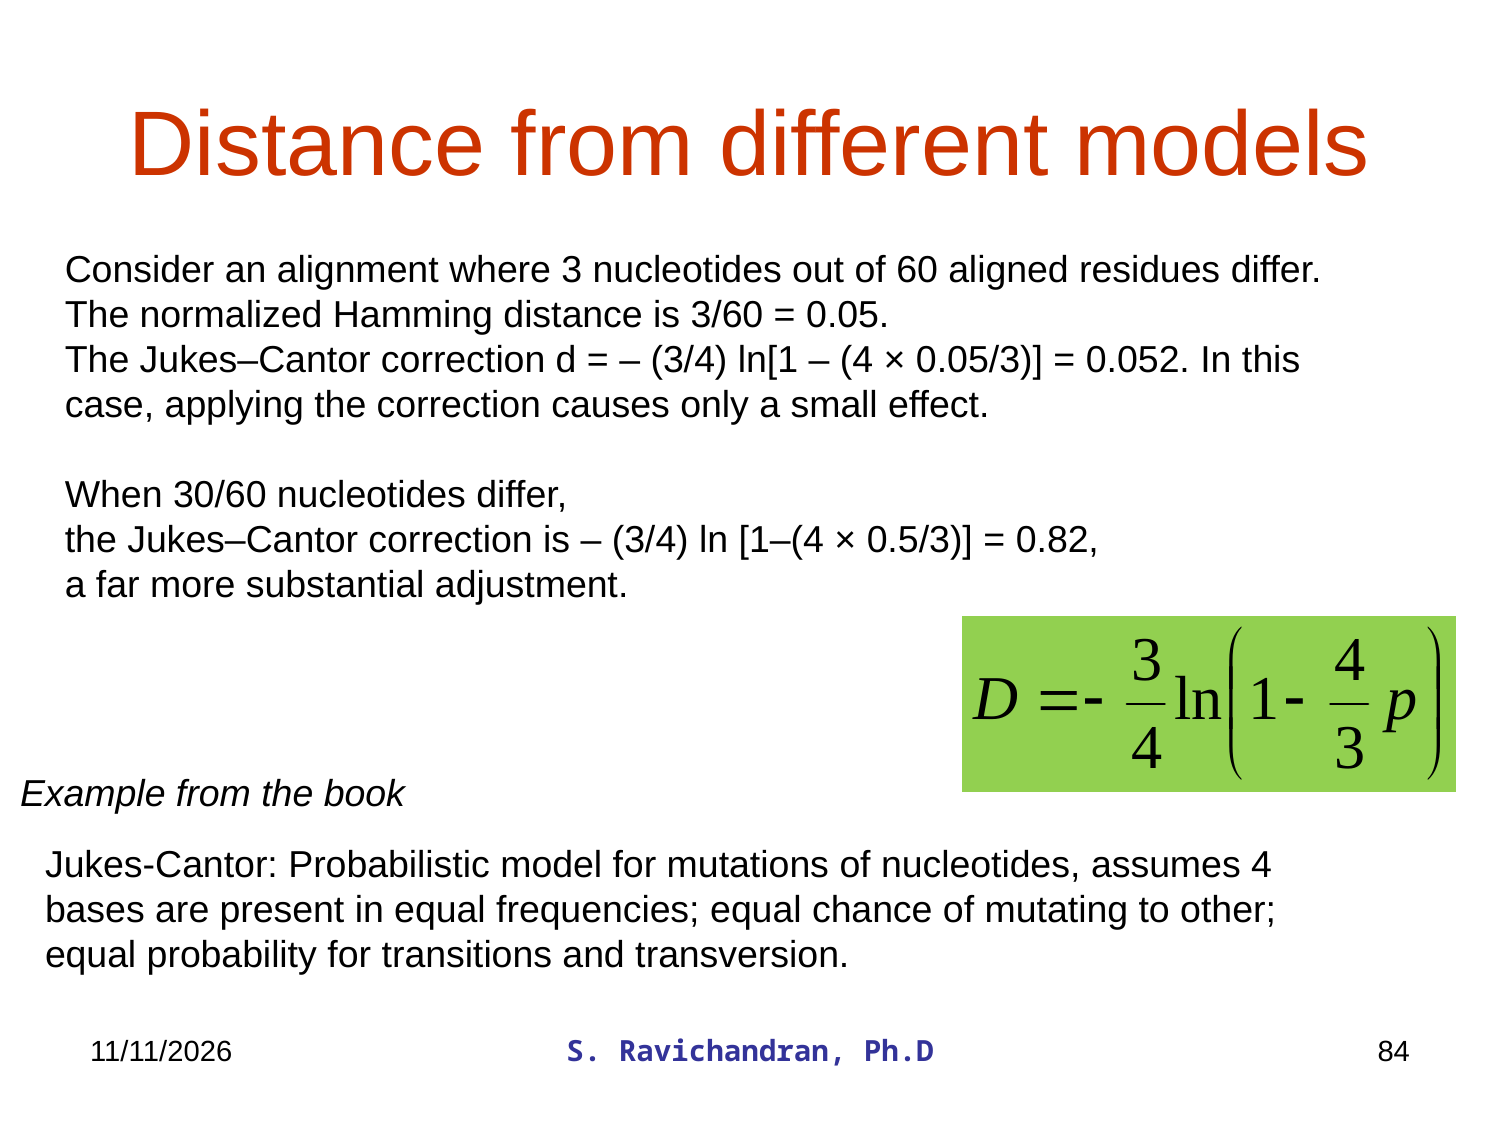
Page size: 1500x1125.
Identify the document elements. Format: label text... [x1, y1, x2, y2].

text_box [962, 615, 1457, 793]
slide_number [74, 1024, 426, 1103]
text_box Example from the book [5, 761, 518, 822]
slide_number 84 [1074, 1024, 1426, 1103]
footer S. Ravichandran, Ph.D [512, 1024, 988, 1103]
title Distance from different models [75, 45, 1425, 233]
text_box Consider an alignment where 3 nucleotides out of 60 aligned residues differ. The normalized Hamming distance is 3/60 = 0.05. The Jukes–Cantor correction d = – (3/4) ln[1 – (4 × 0.05/3)] = 0.052. In this case, applying the correction causes only a small effect. When 30/60 nucleotides differ, the Jukes–Cantor correction is – (3/4) ln [1–(4 × 0.5/3)] = 0.82, a far more substantial adjustment. [49, 237, 1388, 613]
text_box Jukes-Cantor: Probabilistic model for mutations of nucleotides, assumes 4 bases are present in equal frequencies; equal chance of mutating to other; equal probability for transitions and transversion. [30, 832, 1368, 983]
